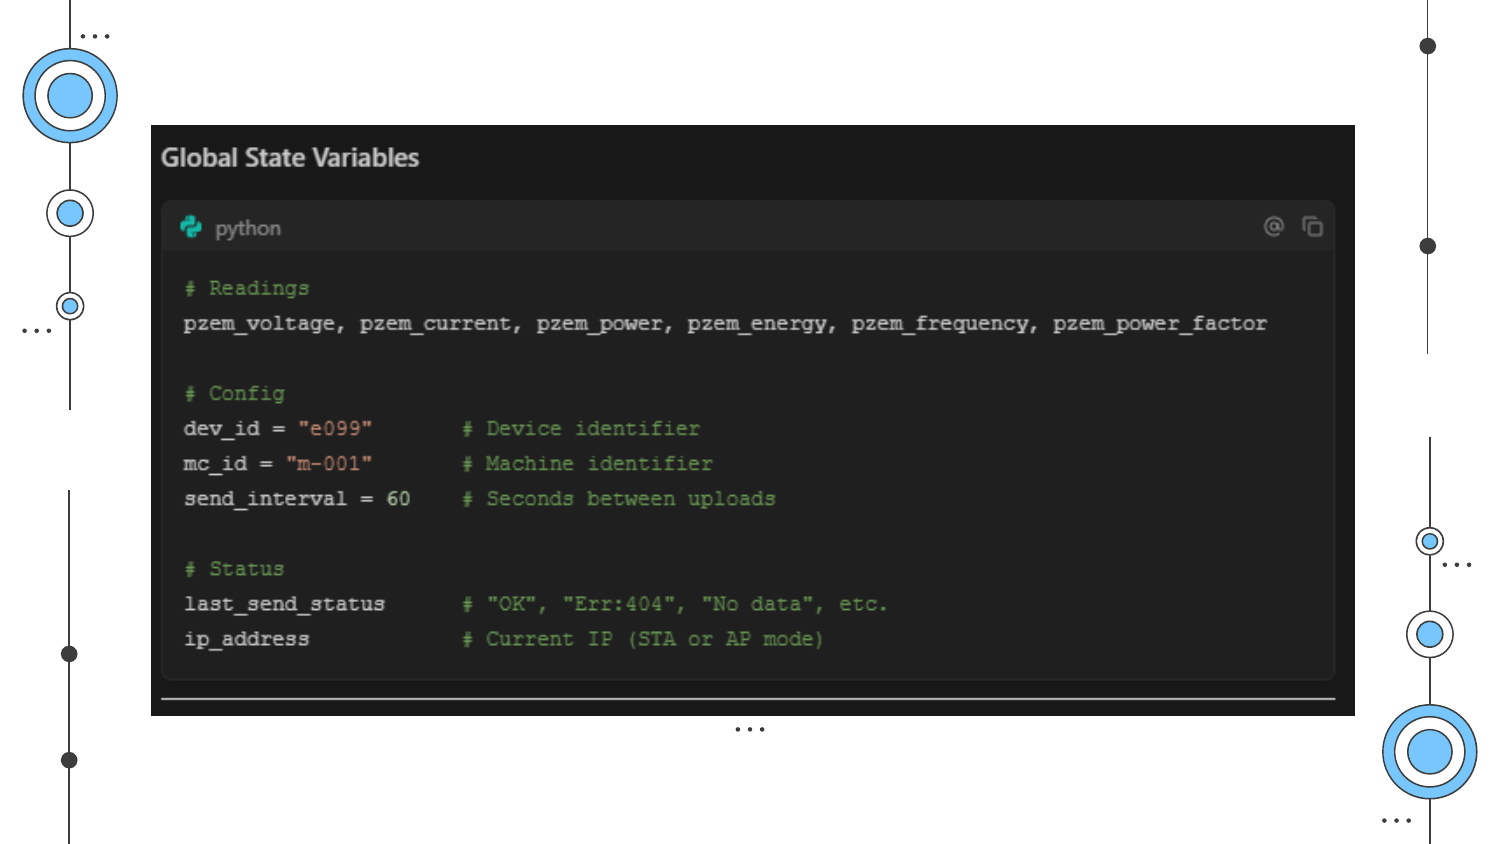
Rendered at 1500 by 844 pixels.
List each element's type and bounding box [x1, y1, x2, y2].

picture [151, 125, 1356, 716]
